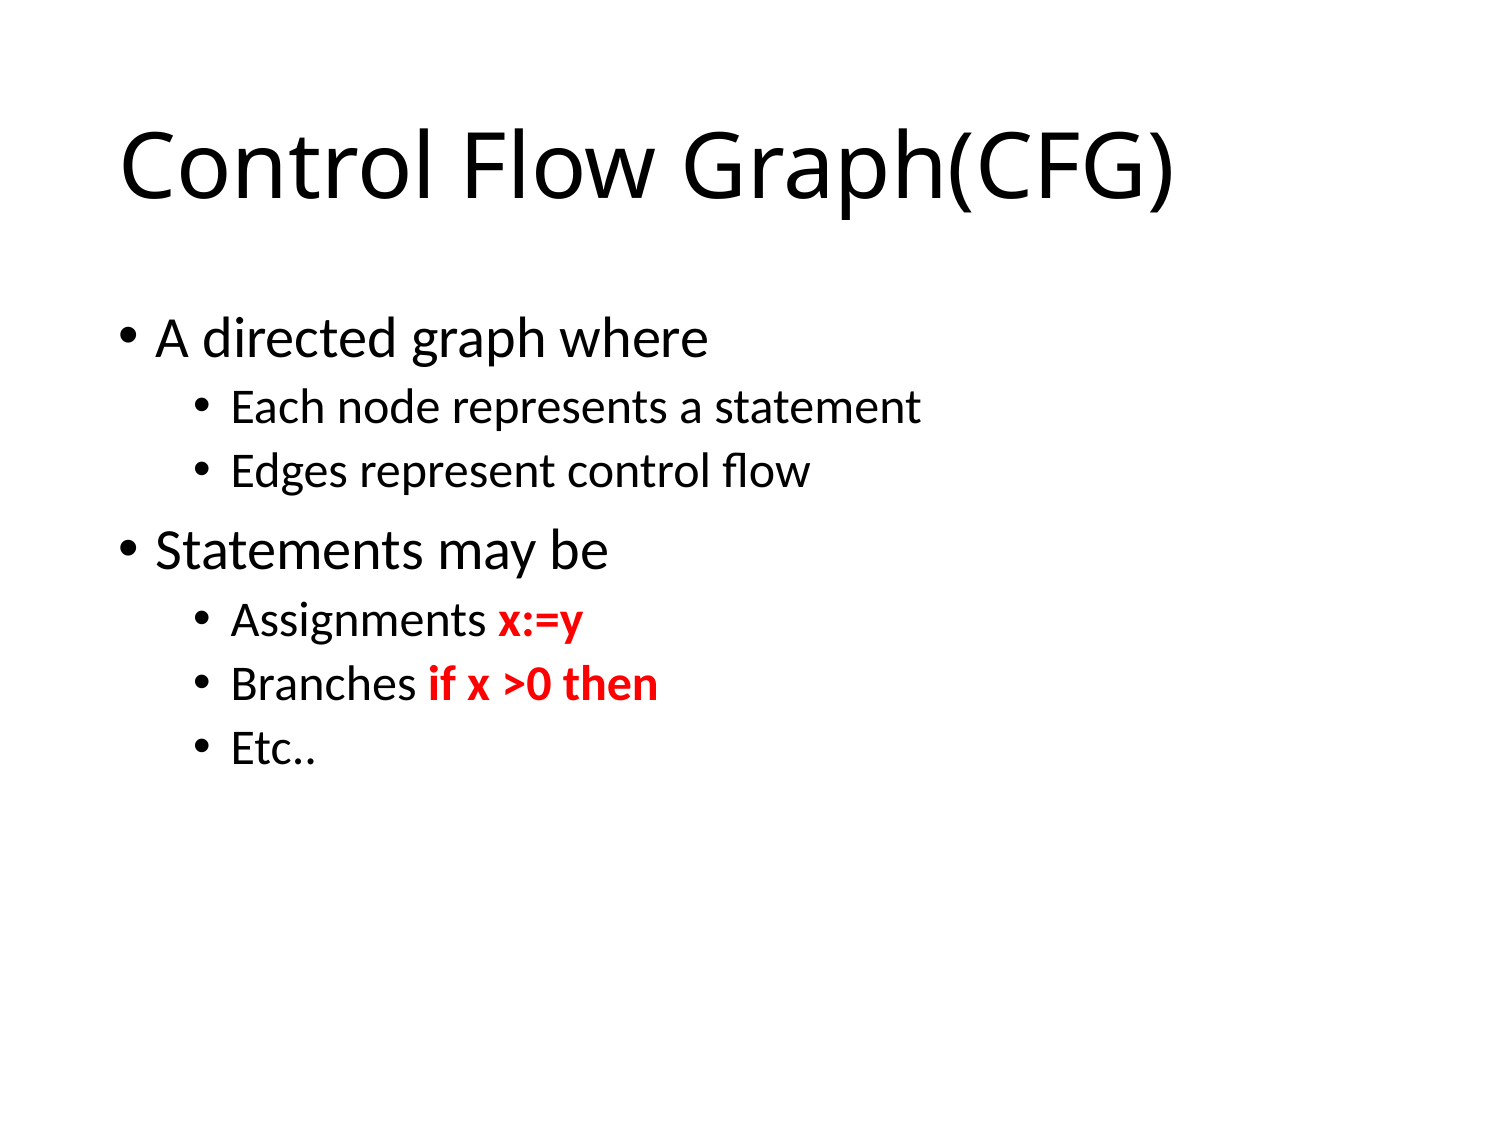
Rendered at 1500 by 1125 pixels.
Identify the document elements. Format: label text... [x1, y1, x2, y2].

list A directed graph where Each node represents a statement Edges represent control flow Statements may be Assignments x:=y Branches if x >0 then Etc.. [103, 299, 1397, 1014]
title Control Flow Graph(CFG) [103, 59, 1397, 278]
